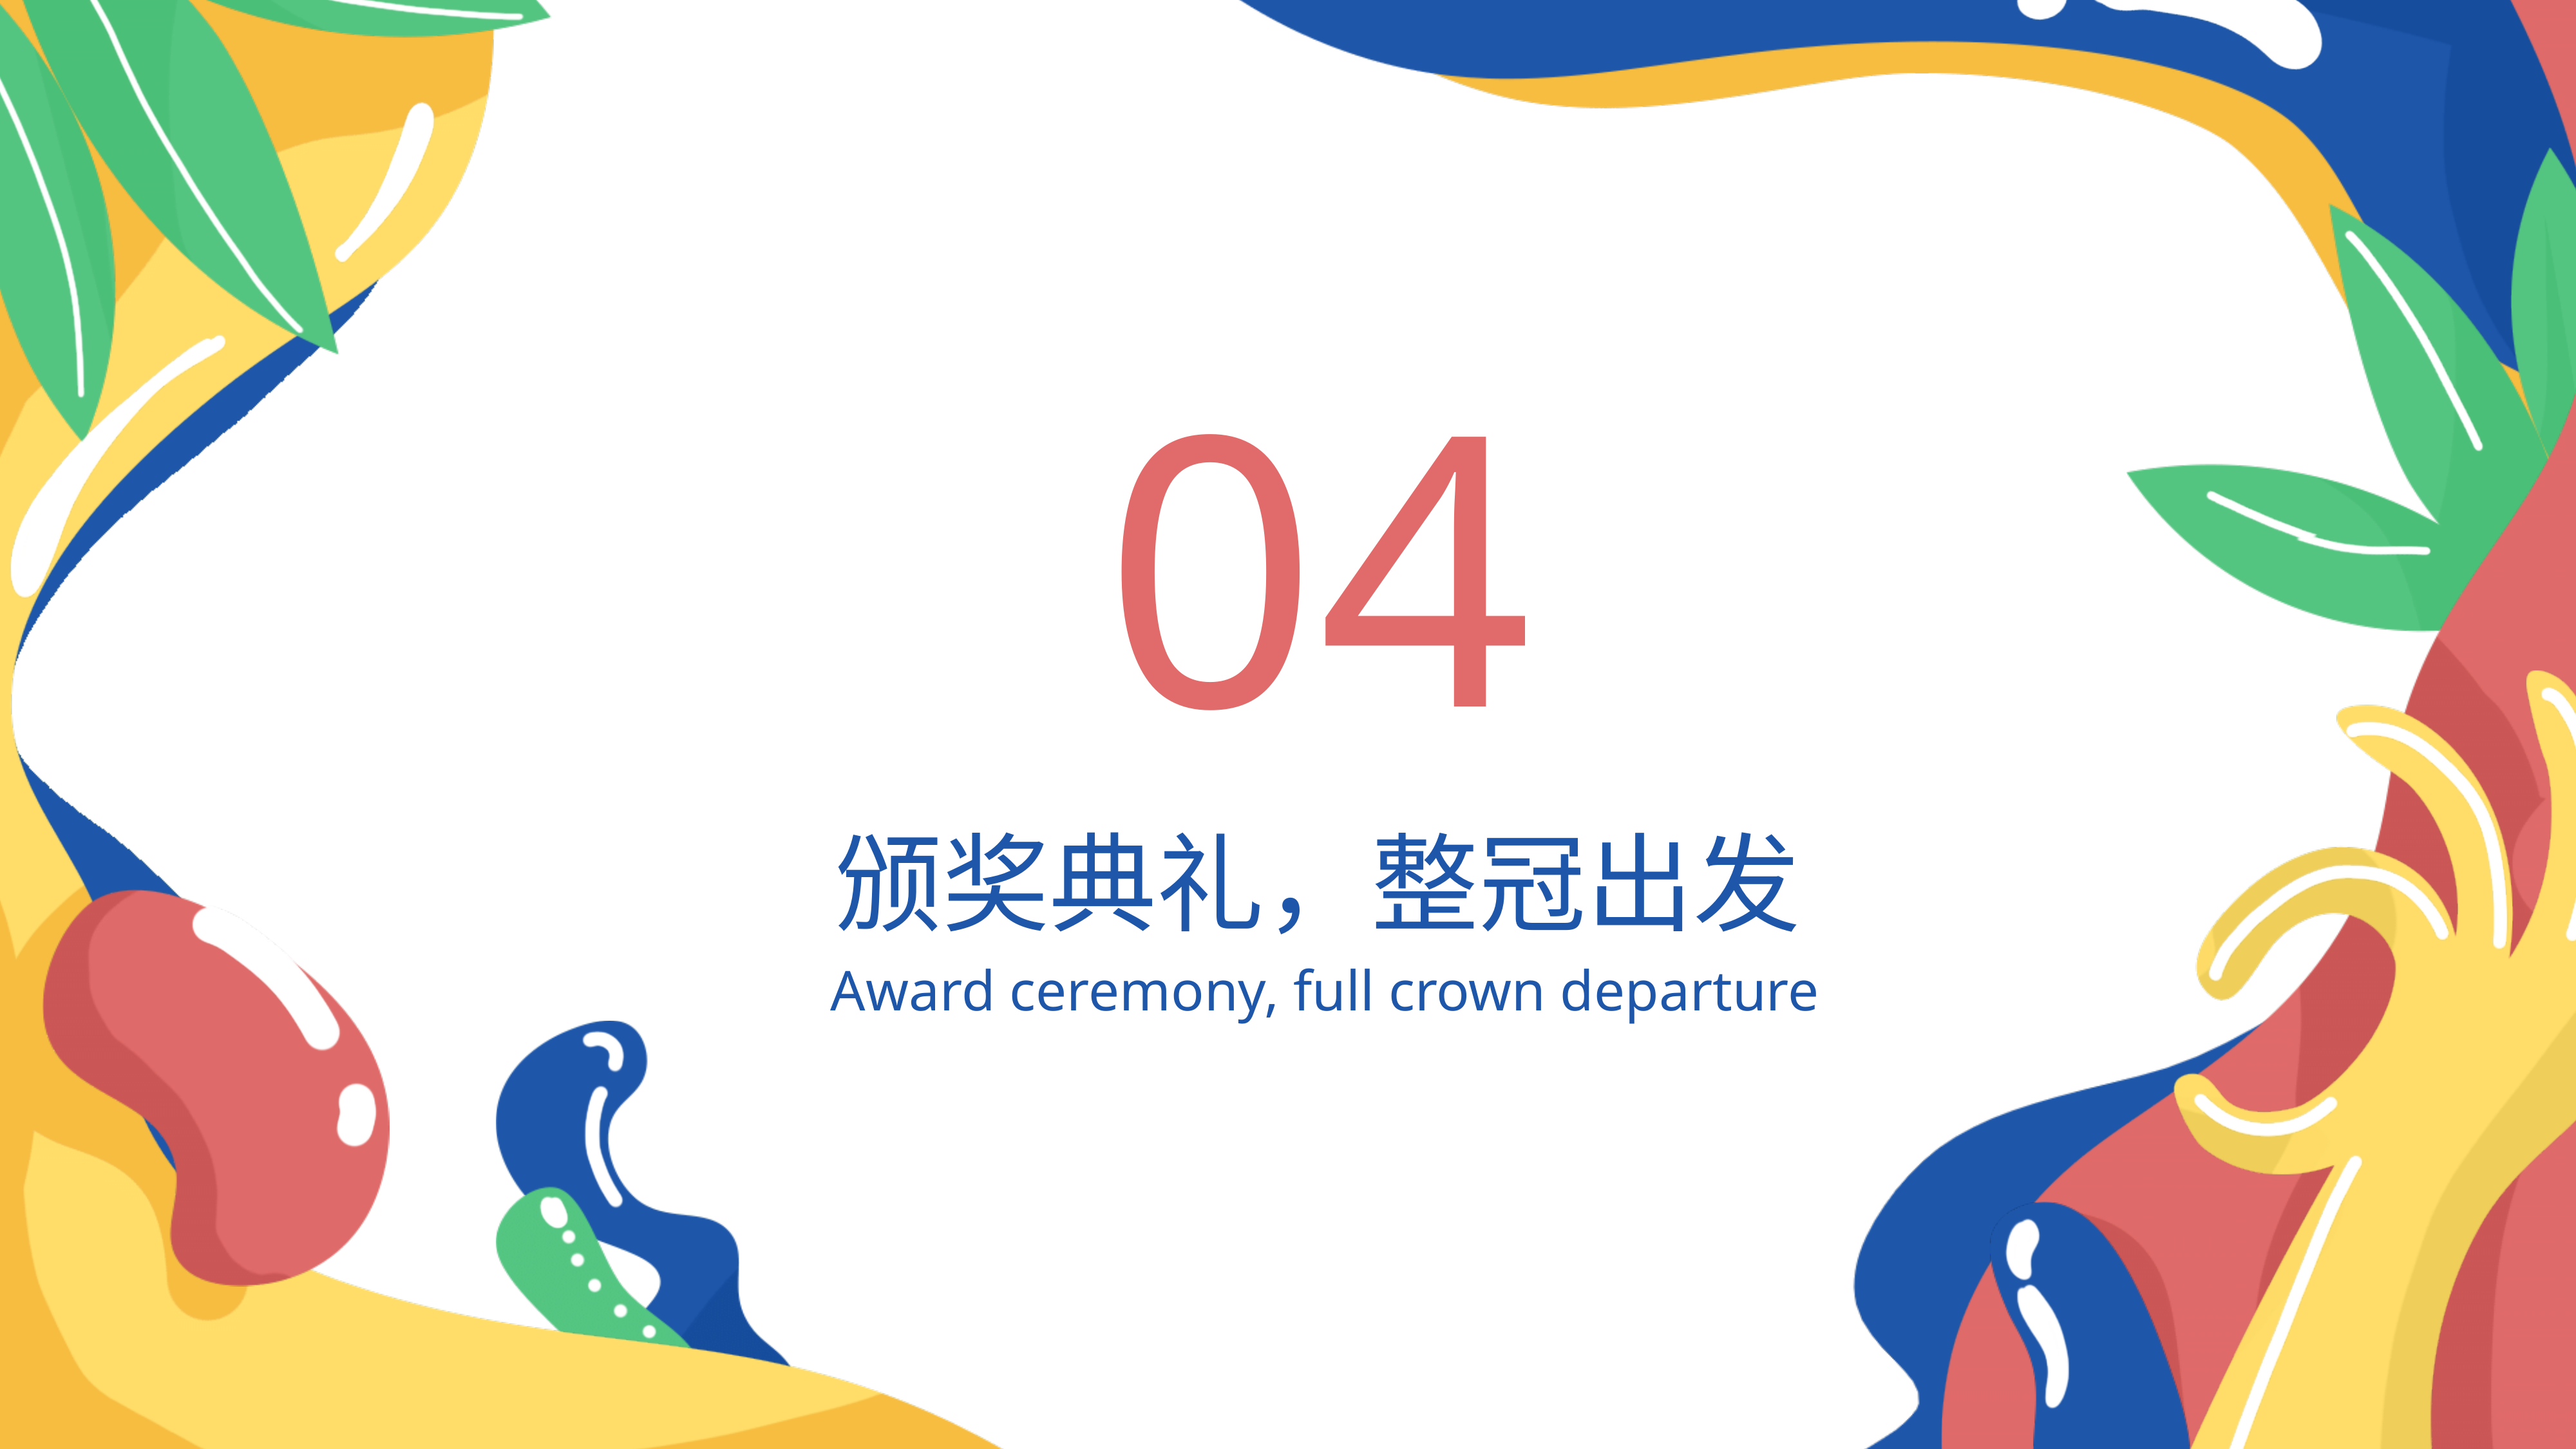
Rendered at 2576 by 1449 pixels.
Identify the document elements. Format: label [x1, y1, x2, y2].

text_box [0, 0, 2576, 1449]
